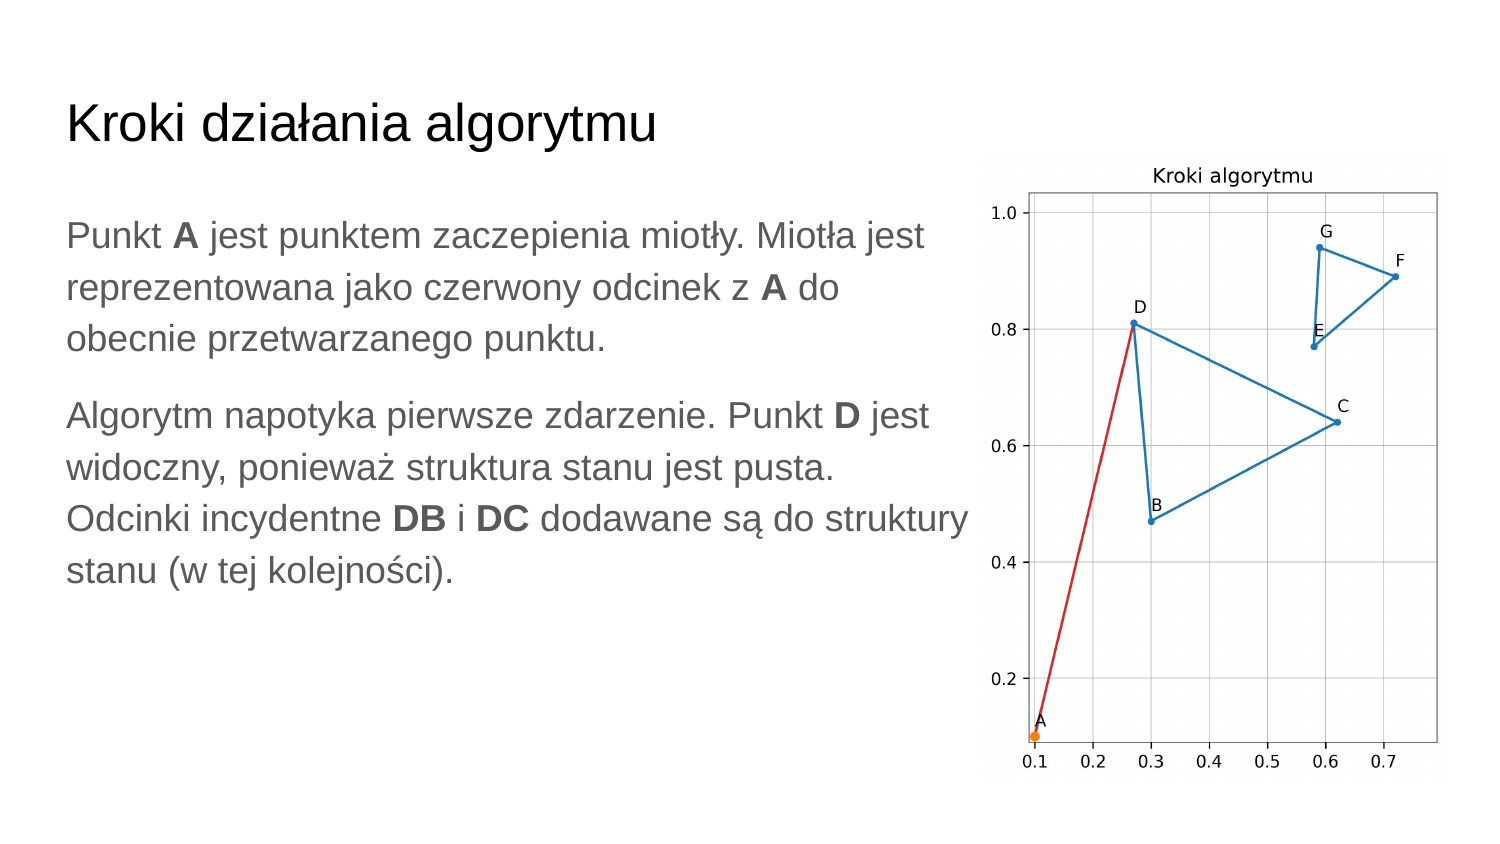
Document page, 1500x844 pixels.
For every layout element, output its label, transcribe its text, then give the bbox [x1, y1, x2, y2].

picture [977, 155, 1450, 783]
title Kroki działania algorytmu [51, 72, 1449, 167]
list Punkt A jest punktem zaczepienia miotły. Miotła jest reprezentowana jako czerwony odcinek z A do obecnie przetwarzanego punktu. Algorytm napotyka pierwsze zdarzenie. Punkt D jest widoczny, ponieważ struktura stanu jest pusta. Odcinki incydentne DB i DC dodawane są do struktury stanu (w tej kolejności). [51, 189, 972, 750]
